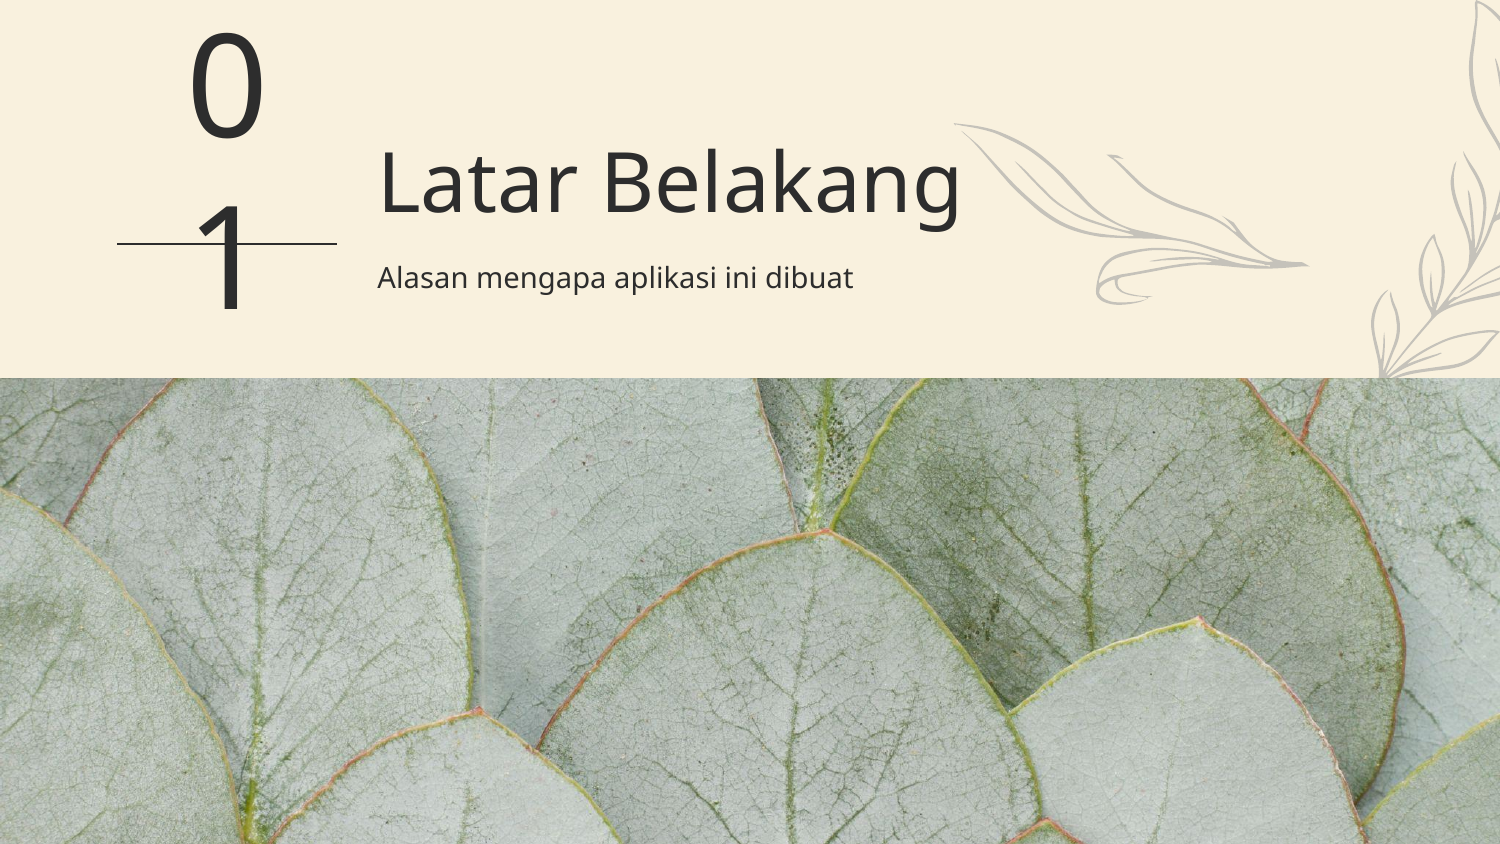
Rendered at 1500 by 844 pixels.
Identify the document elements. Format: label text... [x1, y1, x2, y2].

picture [0, 377, 1500, 844]
text_box [953, 123, 1310, 305]
subtitle Alasan mengapa aplikasi ini dibuat [362, 243, 1078, 297]
title 01 [171, 87, 360, 244]
title Latar Belakang [362, 87, 1110, 244]
